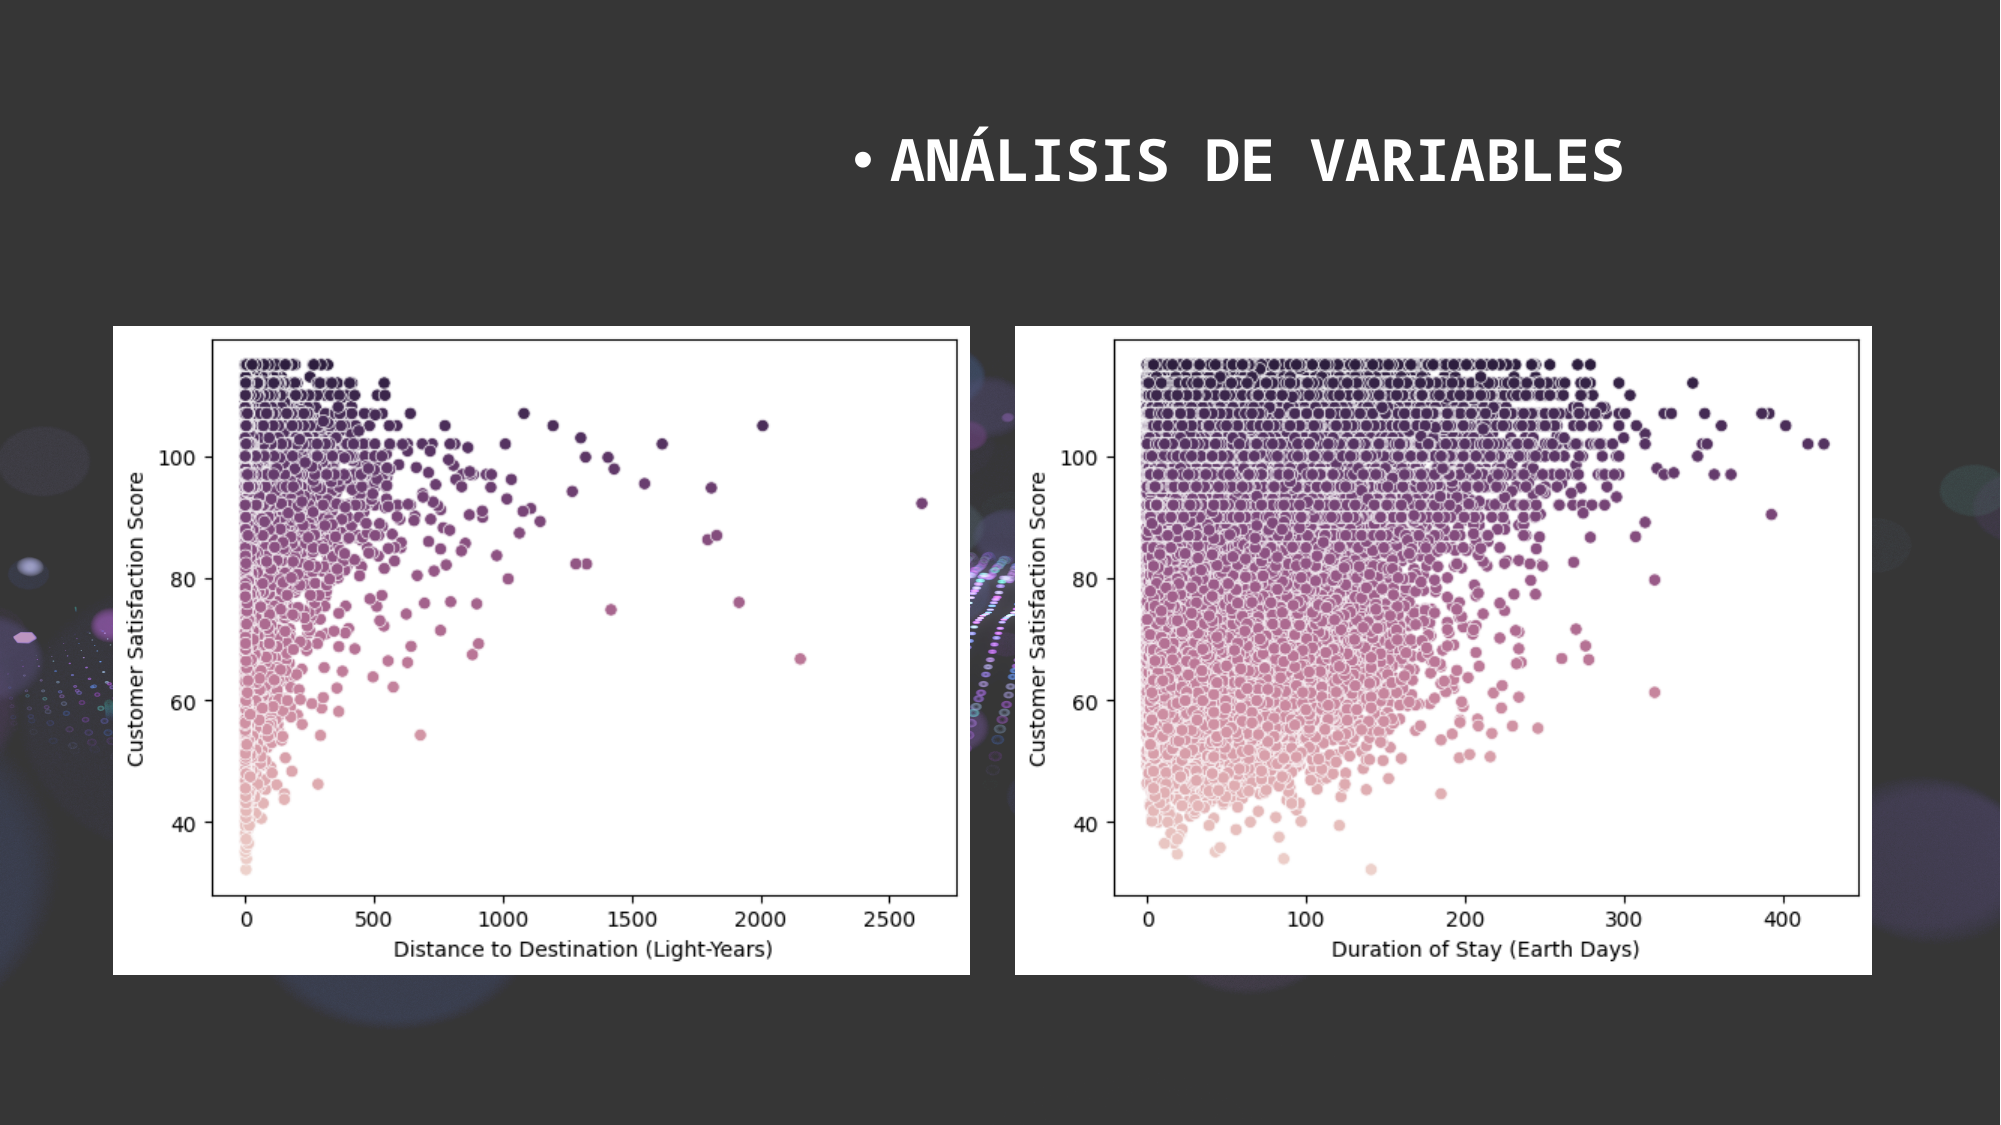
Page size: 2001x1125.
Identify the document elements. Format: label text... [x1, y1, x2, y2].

subtitle ANÁLISIS DE VARIABLES [837, 123, 2000, 284]
picture [1014, 325, 1872, 975]
picture [112, 325, 971, 975]
